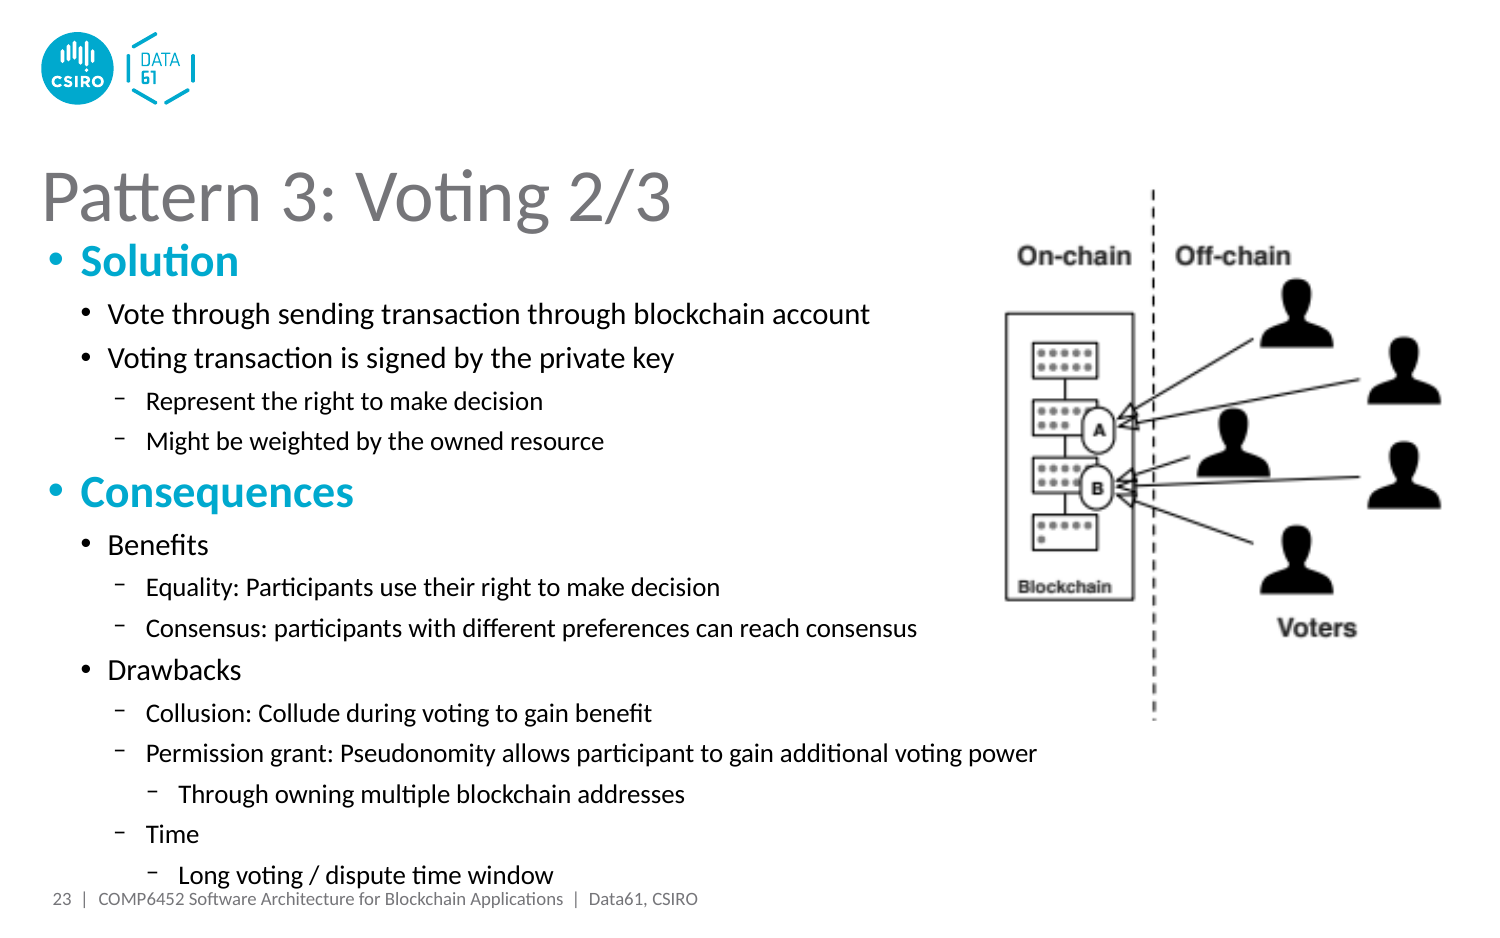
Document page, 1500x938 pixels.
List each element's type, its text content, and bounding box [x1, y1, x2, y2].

picture [936, 161, 1446, 721]
list Solution Vote through sending transaction through blockchain account Voting transaction is signed by the private key Represent the right to make decision Might be weighted by the owned resource Consequences Benefits Equality: Participants use their right to make decision Consensus: participants with different preferences can reach consensus Drawbacks Collusion: Collude during voting to gain benefit Permission grant: Pseudonomity allows participant to gain additional voting power Through owning multiple blockchain addresses Time Long voting / dispute time window [48, 264, 931, 453]
footer COMP6452 Software Architecture for Blockchain Applications | Data61, CSIRO [98, 889, 1097, 907]
list Solution Vote through sending transaction through blockchain account Voting transaction is signed by the private key Represent the right to make decision Might be weighted by the owned resource Consequences Benefits Equality: Participants use their right to make decision Consensus: participants with different preferences can reach consensus Drawbacks Collusion: Collude during voting to gain benefit Permission grant: Pseudonomity allows participant to gain additional voting power Through owning multiple blockchain addresses Time Long voting / dispute time window [48, 729, 1381, 894]
text_box [43, 453, 1301, 826]
title Pattern 3: Voting 2/3 [41, 146, 1459, 264]
slide_number 23 | [41, 889, 89, 907]
